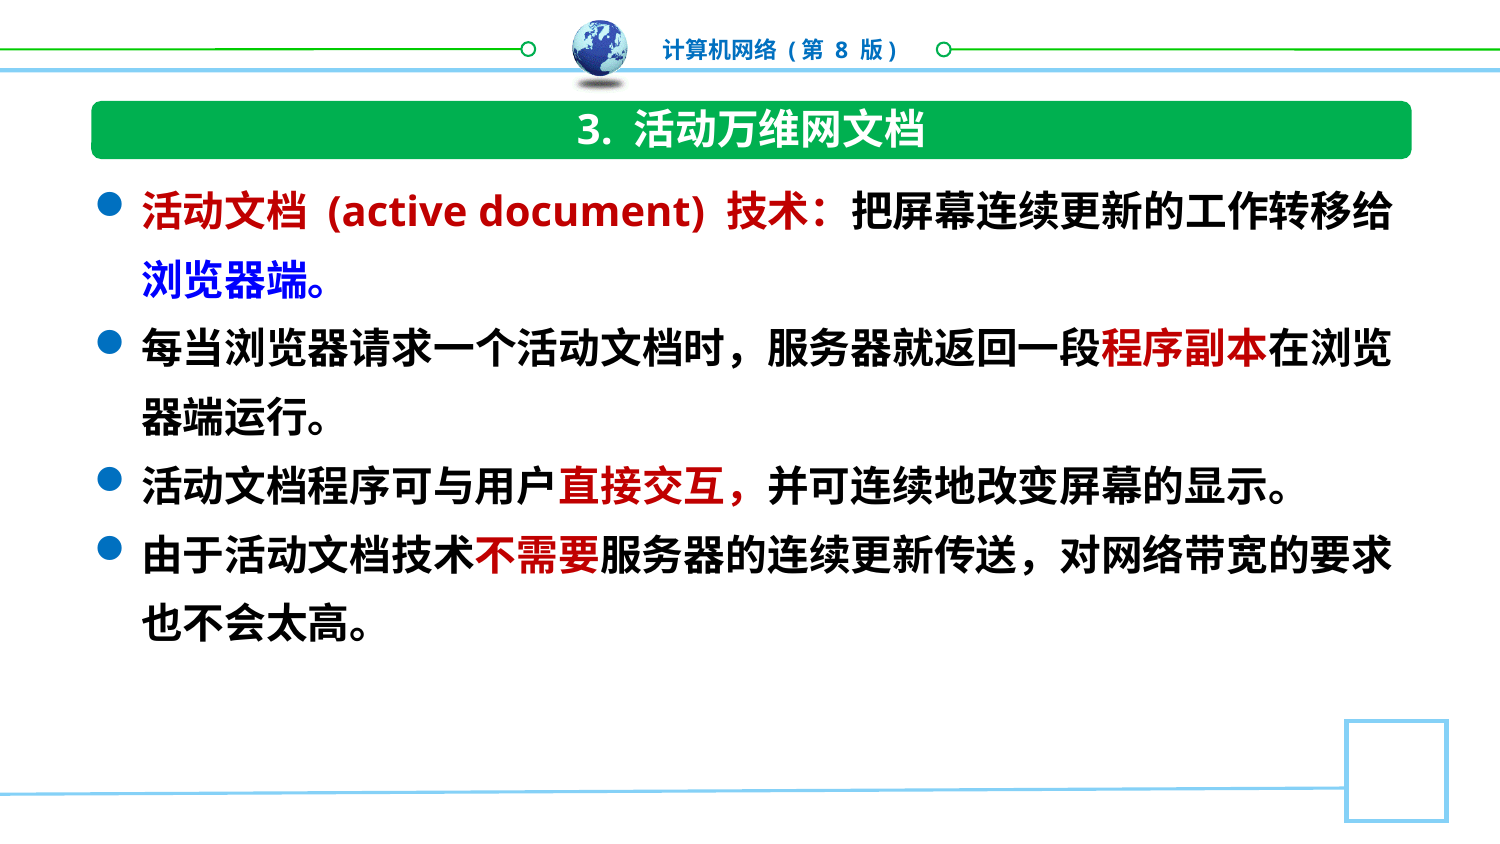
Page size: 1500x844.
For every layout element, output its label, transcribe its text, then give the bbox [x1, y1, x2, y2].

text_box [941, 100, 1412, 158]
text_box [91, 100, 562, 158]
text_box 活动文档 (active document) 技术：把屏幕连续更新的工作转移给浏览器端。 每当浏览器请求一个活动文档时，服务器就返回一段程序副本在浏览器端运行。 活动文档程序可与用户直接交互，并可连续地改变屏幕的显示。 由于活动文档技术不需要服务器的连续更新传送，对网络带宽的要求也不会太高。 [79, 158, 1439, 655]
text_box 3. 活动万维网文档 [562, 95, 941, 158]
picture [570, 18, 629, 94]
